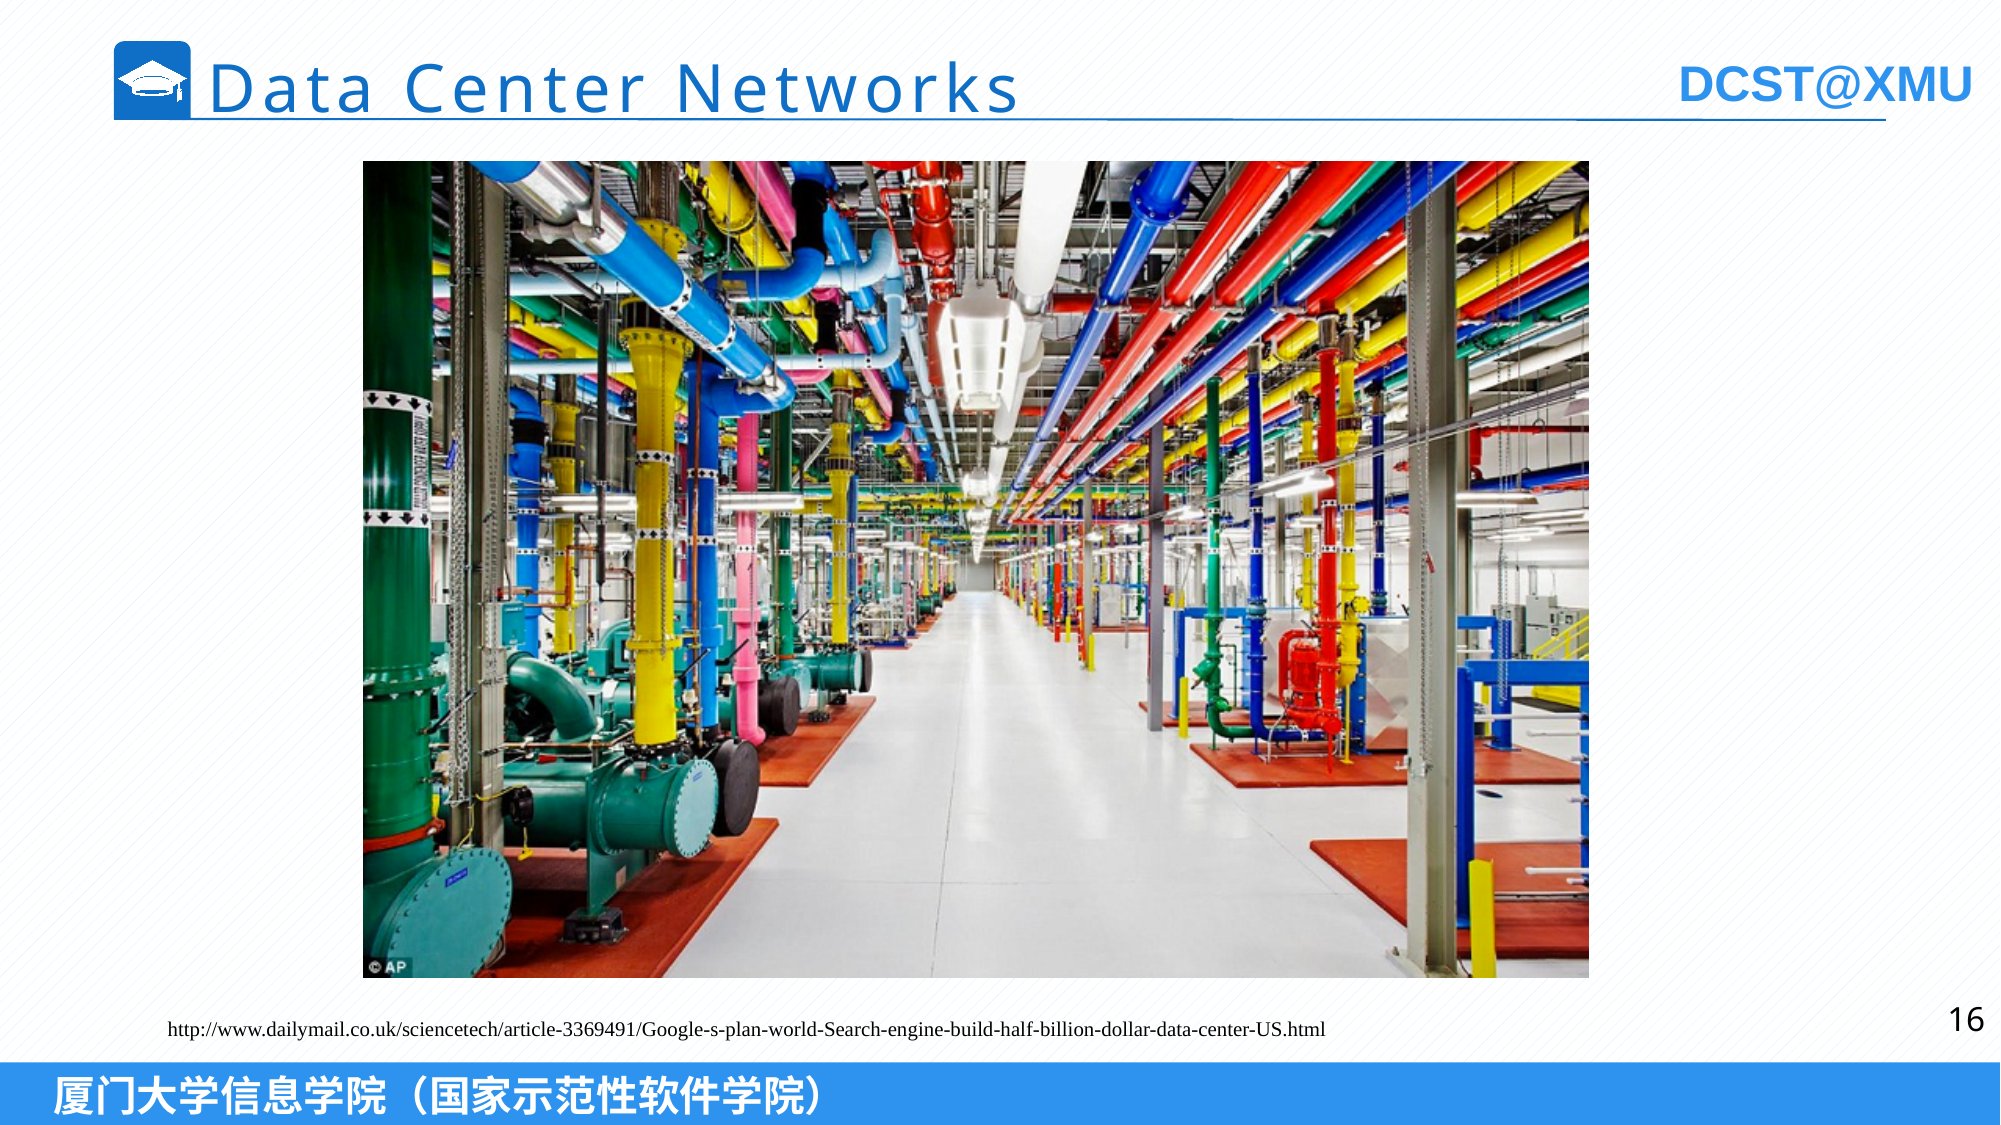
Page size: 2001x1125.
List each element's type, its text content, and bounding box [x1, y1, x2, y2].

picture [363, 161, 1589, 978]
list Data Center Networks [192, 38, 1843, 189]
text_box 16 [1884, 990, 2000, 1066]
text_box http://www.dailymail.co.uk/sciencetech/article-3369491/Google-s-plan-world-Search-engine-build-half-billion-dollar-data-center-US.html [153, 1008, 1342, 1048]
